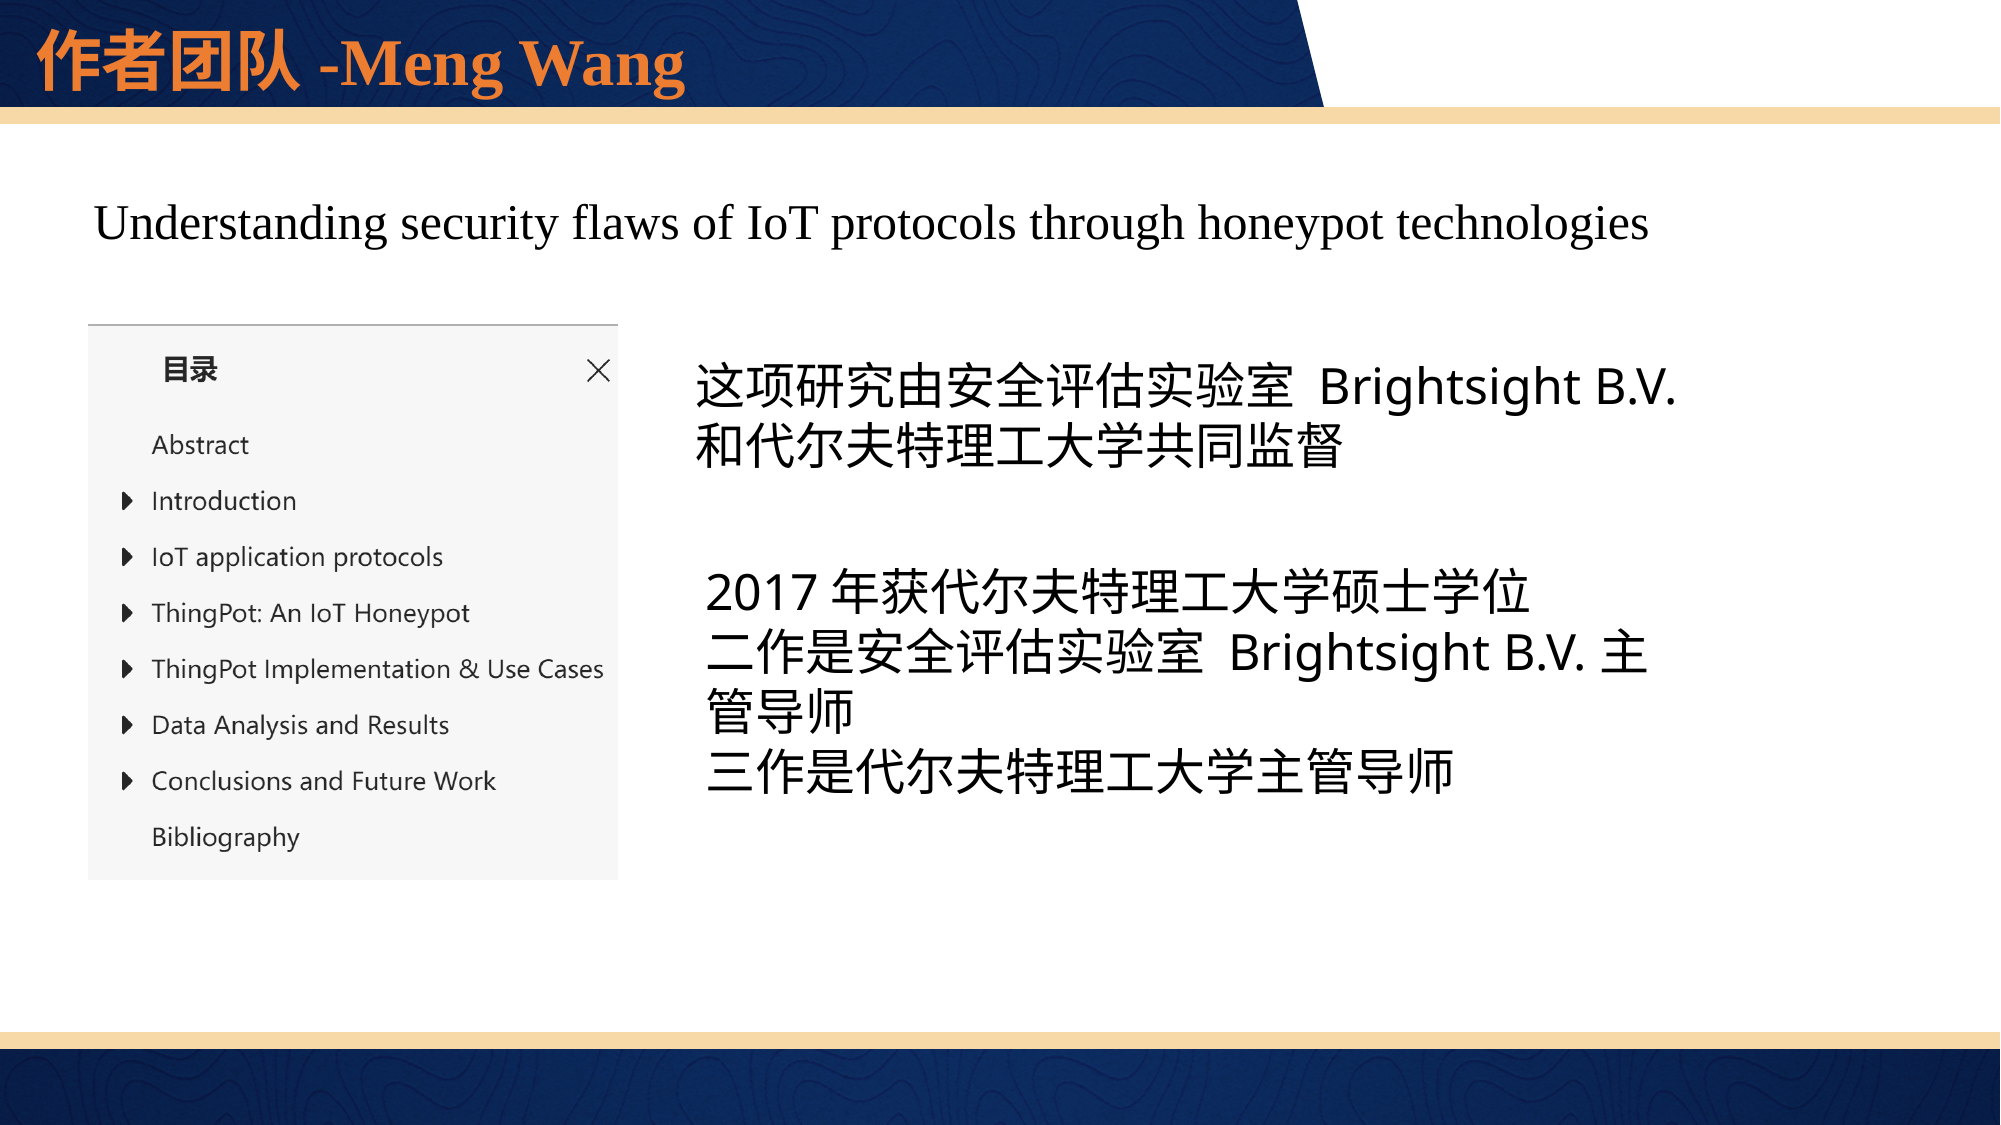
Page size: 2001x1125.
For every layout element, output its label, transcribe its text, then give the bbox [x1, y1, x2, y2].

text_box 这项研究由安全评估实验室 Brightsight B.V. 和代尔夫特理工大学共同监督 [680, 346, 1764, 482]
picture [0, 1041, 2000, 1125]
picture [88, 324, 618, 880]
text_box Understanding security flaws of IoT protocols through honeypot technologies [78, 182, 1838, 257]
picture [0, 0, 1327, 115]
text_box 2017年获代尔夫特理工大学硕士学位 二作是安全评估实验室 Brightsight B.V.主管导师 三作是代尔夫特理工大学主管导师 [690, 553, 1696, 808]
